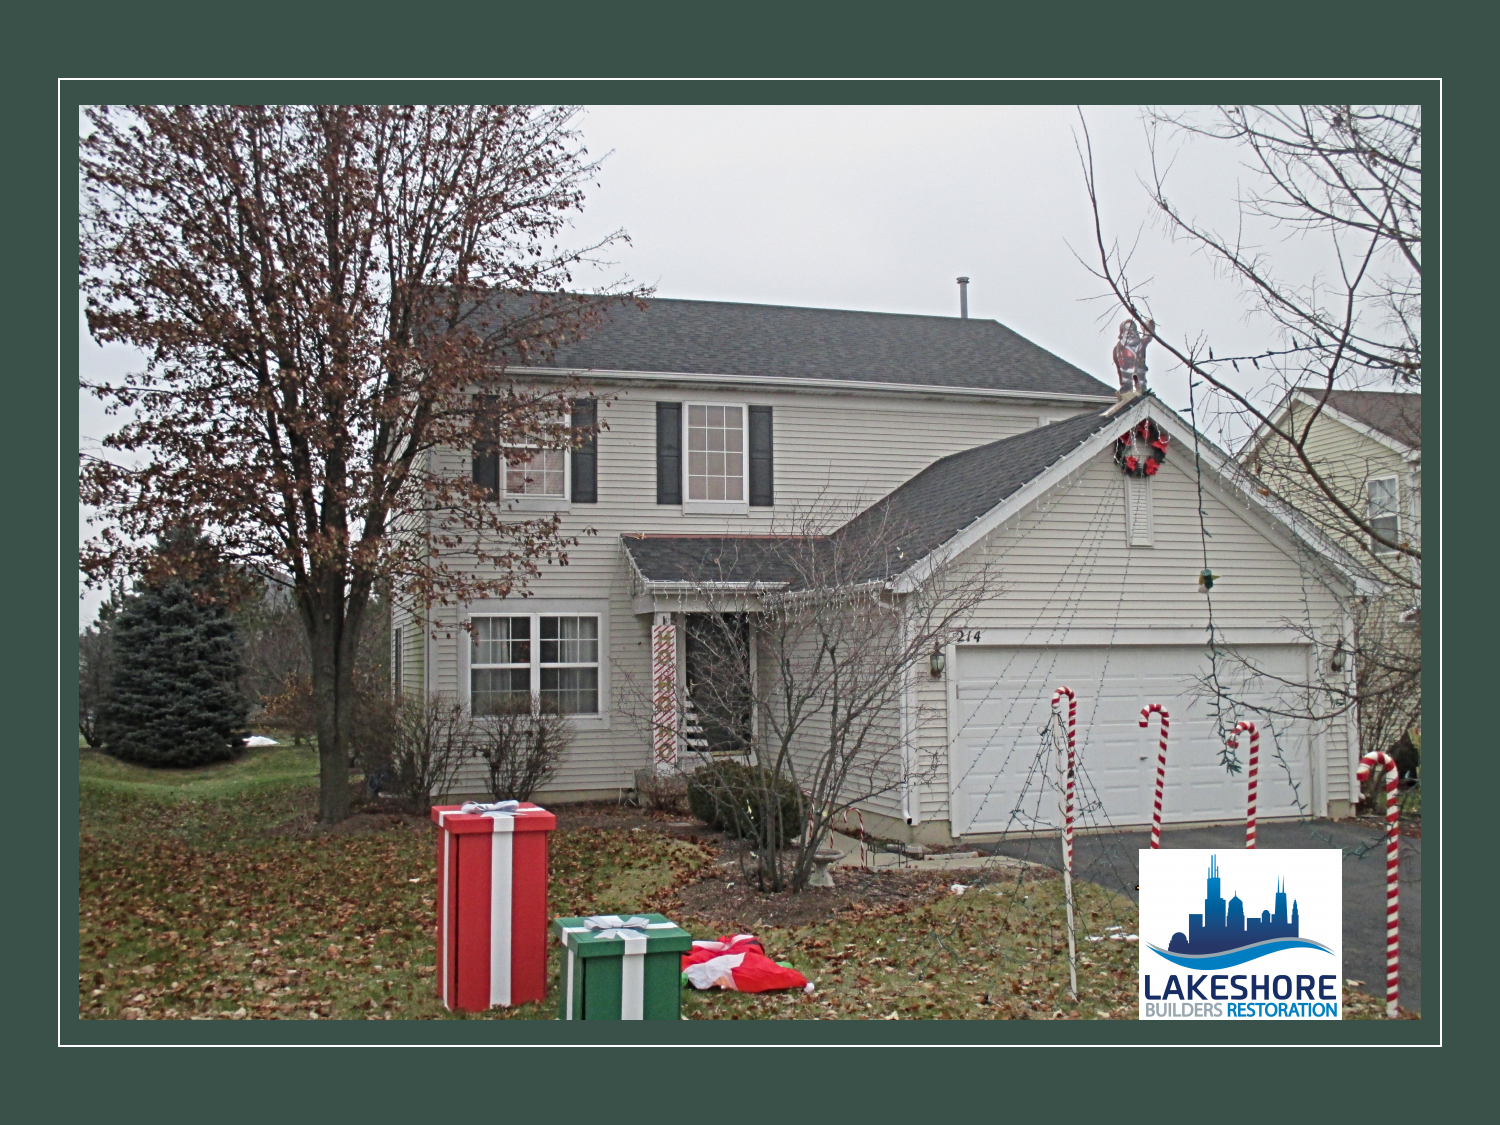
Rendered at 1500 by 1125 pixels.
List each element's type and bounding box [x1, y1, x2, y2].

picture [79, 105, 1421, 1020]
text_box [0, 0, 1500, 1125]
text_box [58, 78, 1442, 1047]
